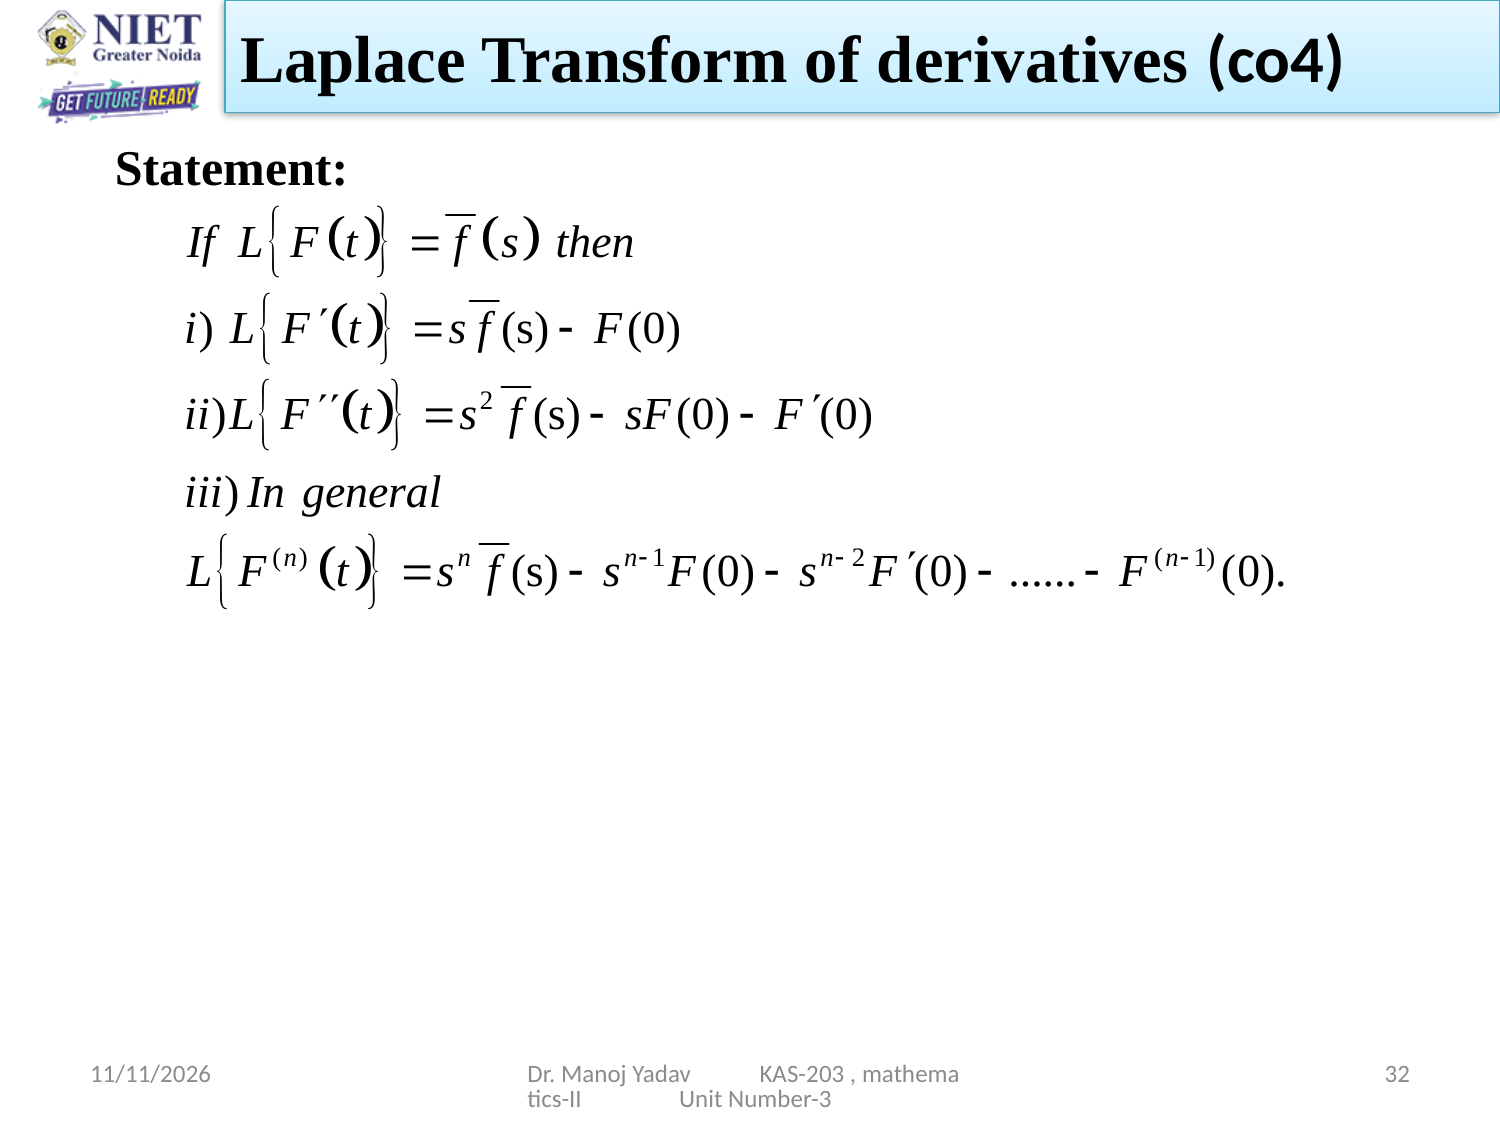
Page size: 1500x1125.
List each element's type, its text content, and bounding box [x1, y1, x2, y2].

text_box Laplace Transform of derivatives (co4) [238, 0, 1500, 113]
text_box Statement: [99, 128, 1325, 263]
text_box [178, 204, 1291, 618]
footer Dr. Manoj Yadav KAS-203 , mathematics-II Unit Number-3 [512, 1042, 988, 1103]
slide_number 05-Jun-21 [75, 1042, 425, 1103]
slide_number 32 [1074, 1042, 1425, 1103]
picture [0, 0, 238, 135]
